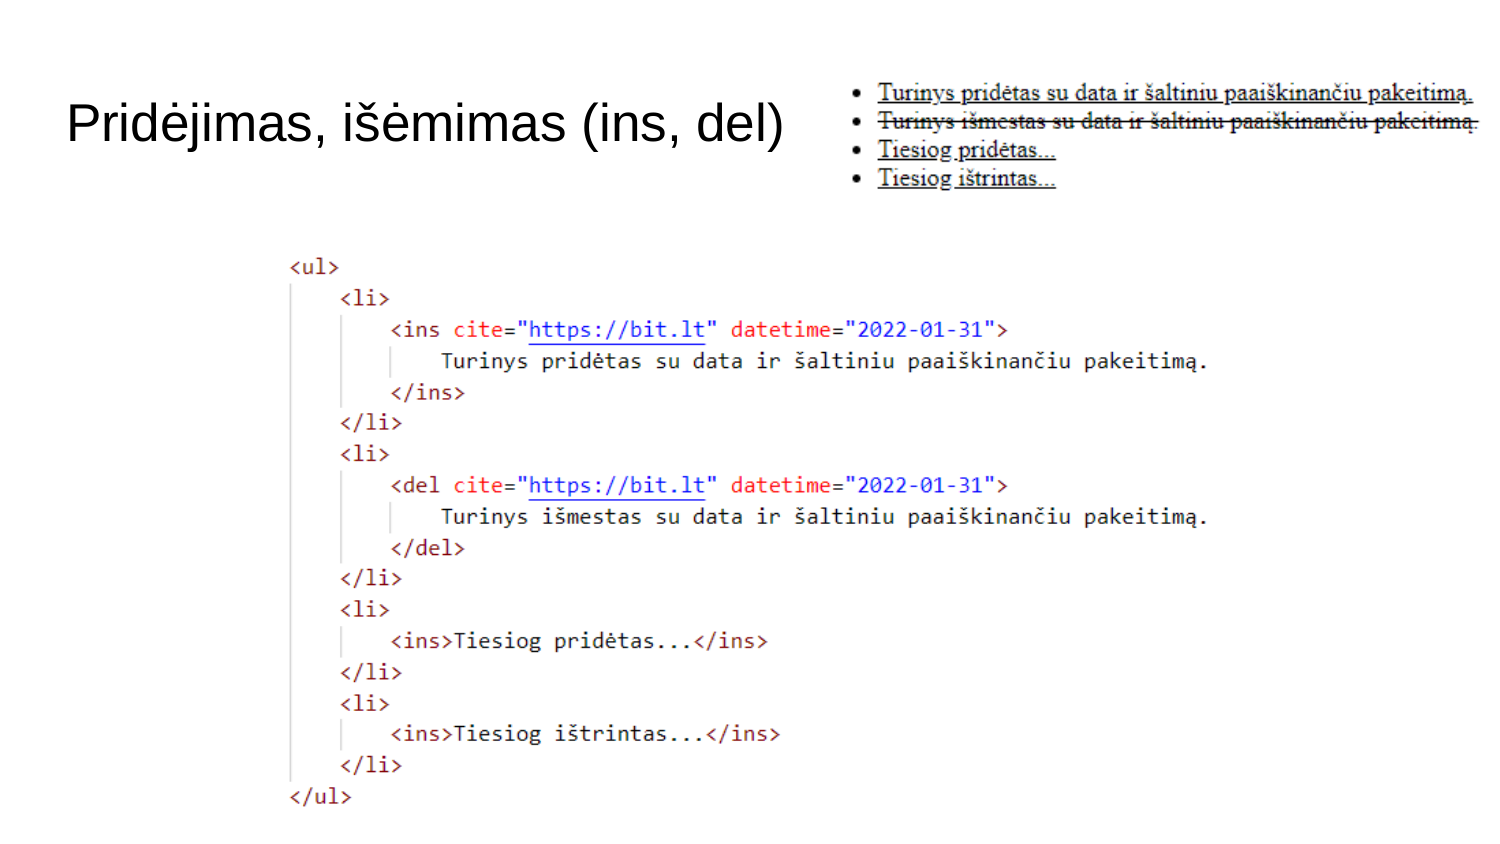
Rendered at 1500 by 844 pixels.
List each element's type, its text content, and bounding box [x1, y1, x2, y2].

picture [831, 72, 1489, 208]
title Pridėjimas, išėmimas (ins, del) [51, 72, 830, 167]
picture [283, 250, 1217, 812]
